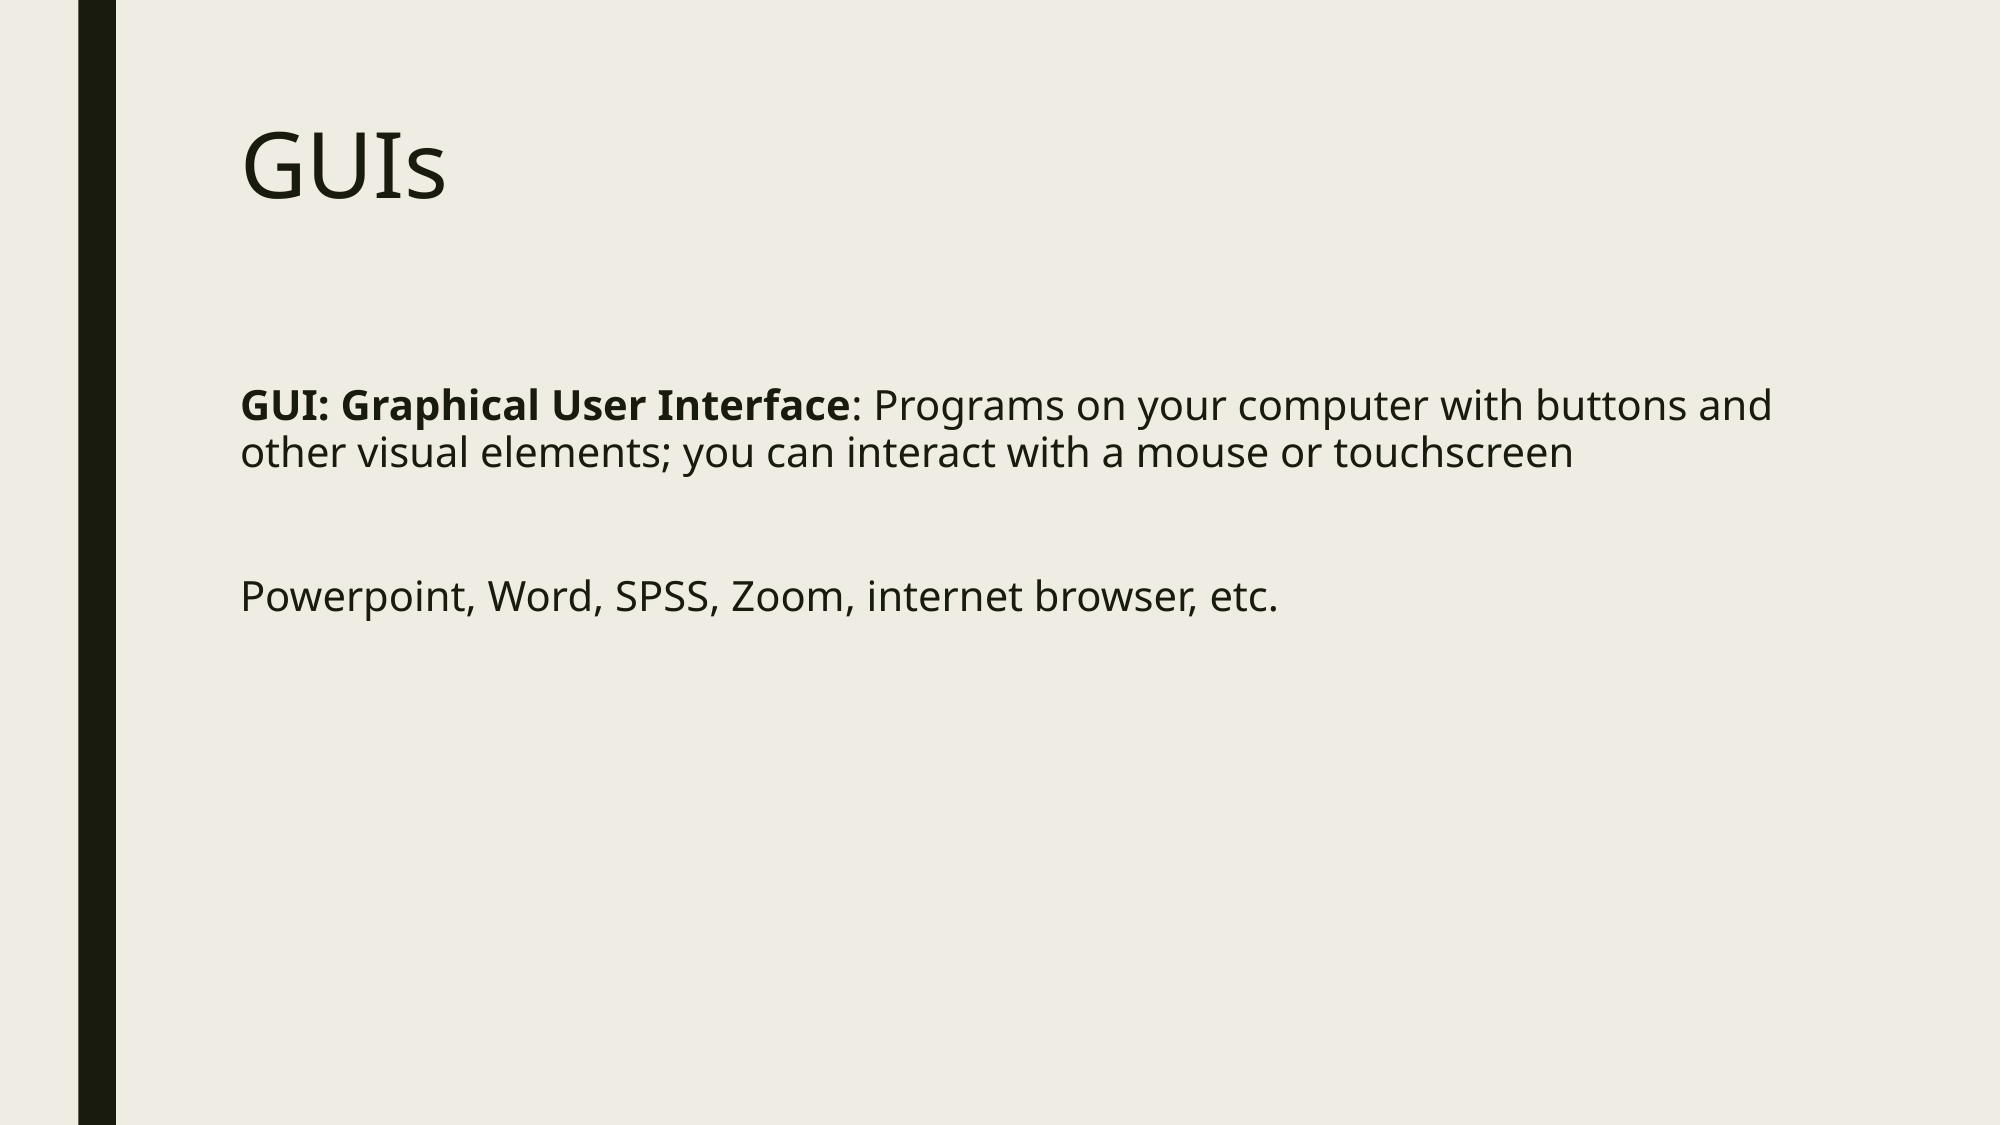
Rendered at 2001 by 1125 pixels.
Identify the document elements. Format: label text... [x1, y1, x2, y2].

title GUIs [225, 112, 1800, 357]
list GUI: Graphical User Interface: Programs on your computer with buttons and other visual elements; you can interact with a mouse or touchscreen Powerpoint, Word, SPSS, Zoom, internet browser, etc. [225, 375, 1800, 963]
